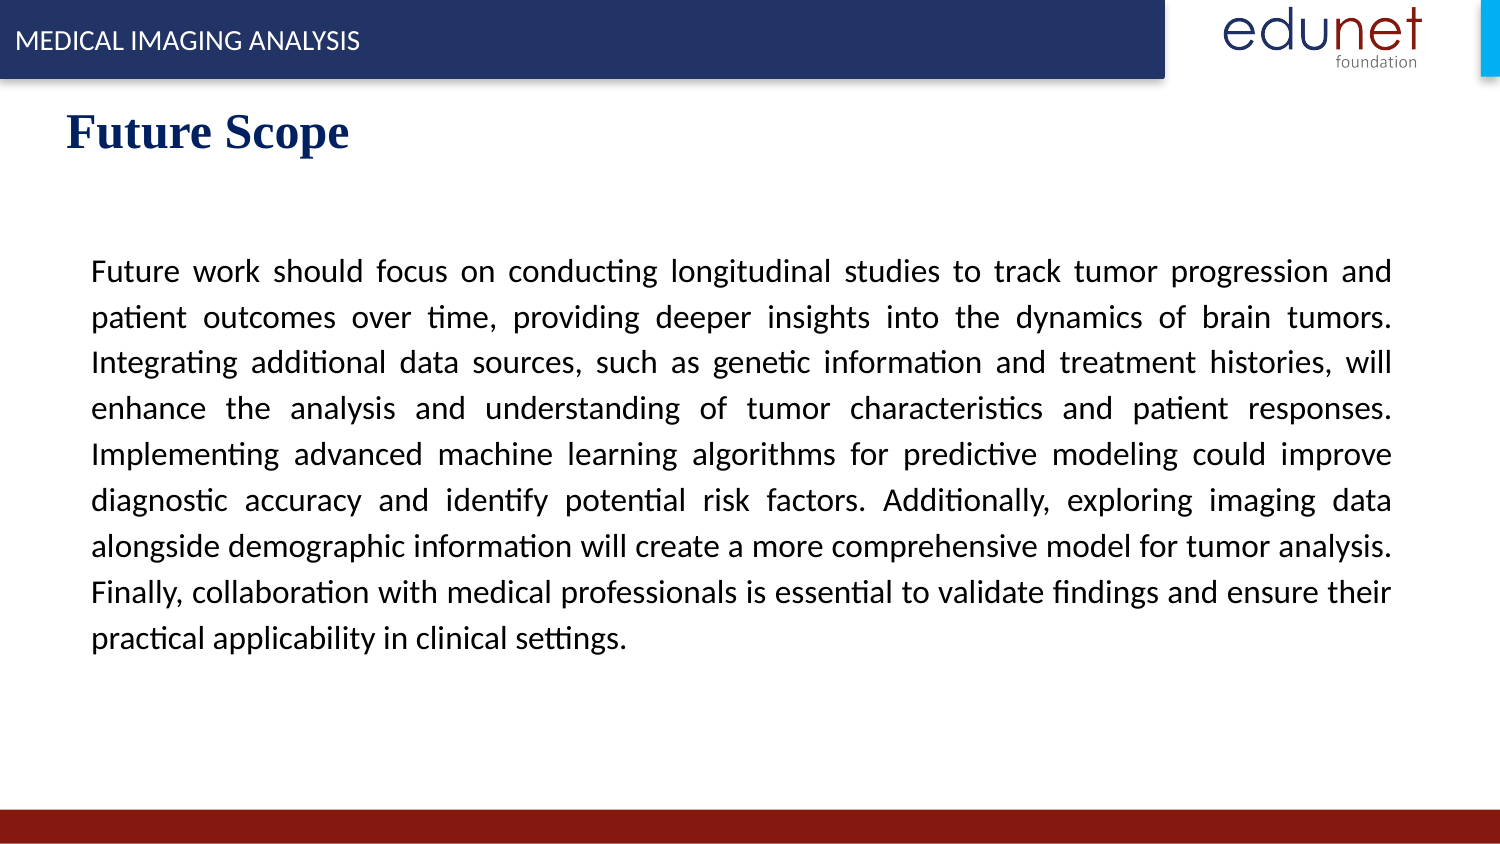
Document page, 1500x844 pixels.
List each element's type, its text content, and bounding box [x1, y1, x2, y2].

title Future Scope [51, 91, 512, 227]
list Future work should focus on conducting longitudinal studies to track tumor progression and patient outcomes over time, providing deeper insights into the dynamics of brain tumors. Integrating additional data sources, such as genetic information and treatment histories, will enhance the analysis and understanding of tumor characteristics and patient responses. Implementing advanced machine learning algorithms for predictive modeling could improve diagnostic accuracy and identify potential risk factors. Additionally, exploring imaging data alongside demographic information will create a more comprehensive model for tumor analysis. Finally, collaboration with medical professionals is essential to validate findings and ensure their practical applicability in clinical settings. [51, 227, 1410, 750]
picture [1219, 4, 1424, 72]
